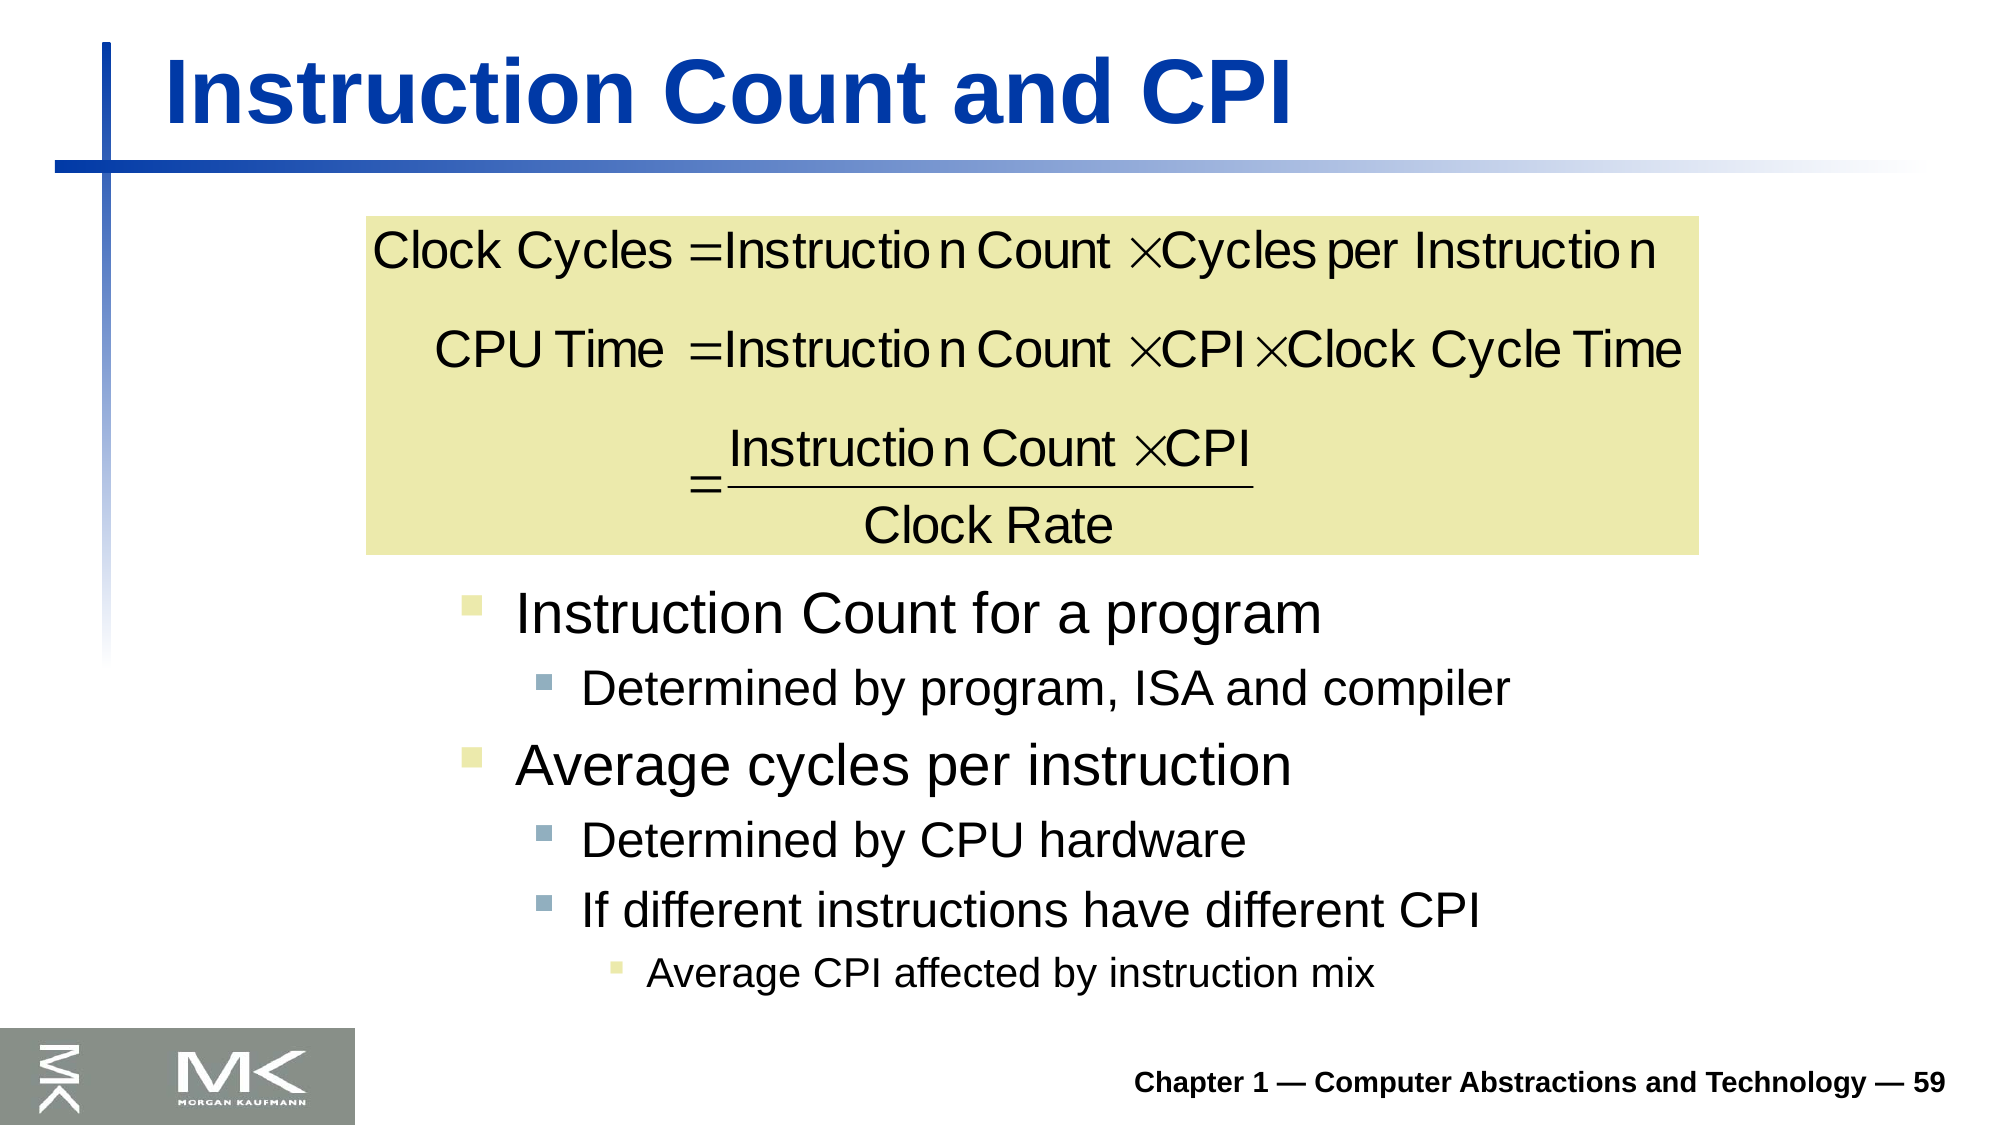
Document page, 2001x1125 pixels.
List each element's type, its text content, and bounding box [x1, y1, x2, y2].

list Instruction Count for a program Determined by program, ISA and compiler Average cycles per instruction Determined by CPU hardware If different instructions have different CPI Average CPI affected by instruction mix [444, 567, 1719, 1024]
title Instruction Count and CPI [149, 23, 1957, 149]
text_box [365, 216, 1700, 556]
footer Chapter 1 — Computer Abstractions and Technology — 59 [369, 1046, 1962, 1106]
picture [0, 1028, 355, 1125]
